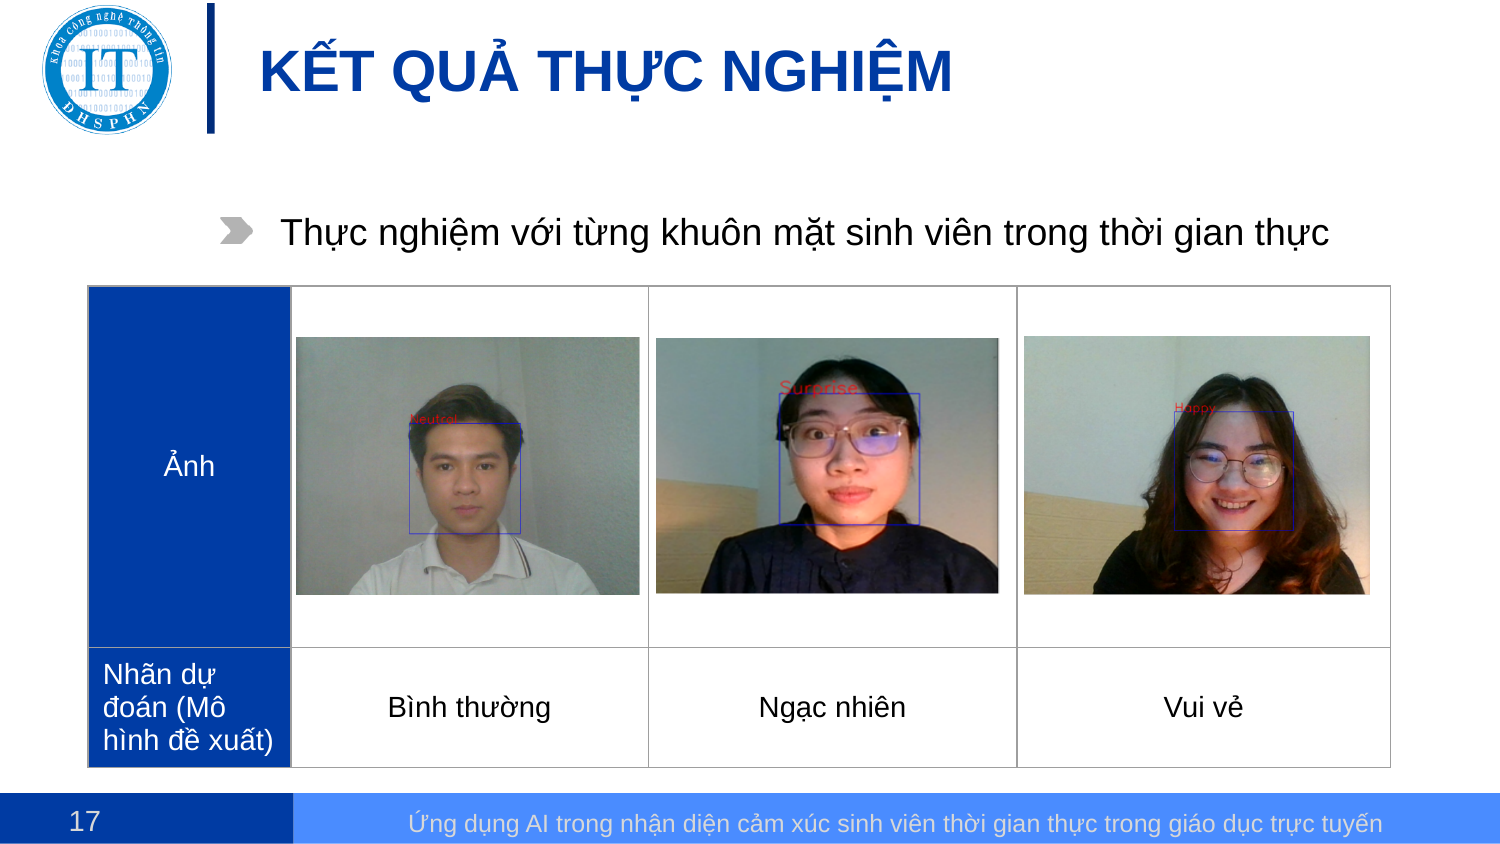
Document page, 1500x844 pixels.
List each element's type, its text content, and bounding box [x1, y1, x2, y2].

text_box Thực nghiệm với từng khuôn mặt sinh viên trong thời gian thực [205, 200, 1356, 261]
table_header Ảnh [89, 287, 290, 647]
picture [220, 217, 253, 244]
table_header [649, 287, 1016, 647]
picture [37, 0, 178, 141]
table_header [292, 287, 648, 647]
title KẾT QUẢ THỰC NGHIỆM [244, 17, 1360, 123]
table_cell Vui vẻ [1018, 648, 1390, 767]
picture [1023, 336, 1370, 595]
picture [296, 336, 640, 595]
table_cell Ngạc nhiên [649, 648, 1016, 767]
table_cell Nhãn dự đoán (Mô hình đề xuất) [89, 648, 290, 767]
picture [655, 337, 1003, 598]
table_cell Bình thường [292, 648, 648, 767]
text_box [205, 1, 217, 136]
table_header [1018, 287, 1390, 647]
